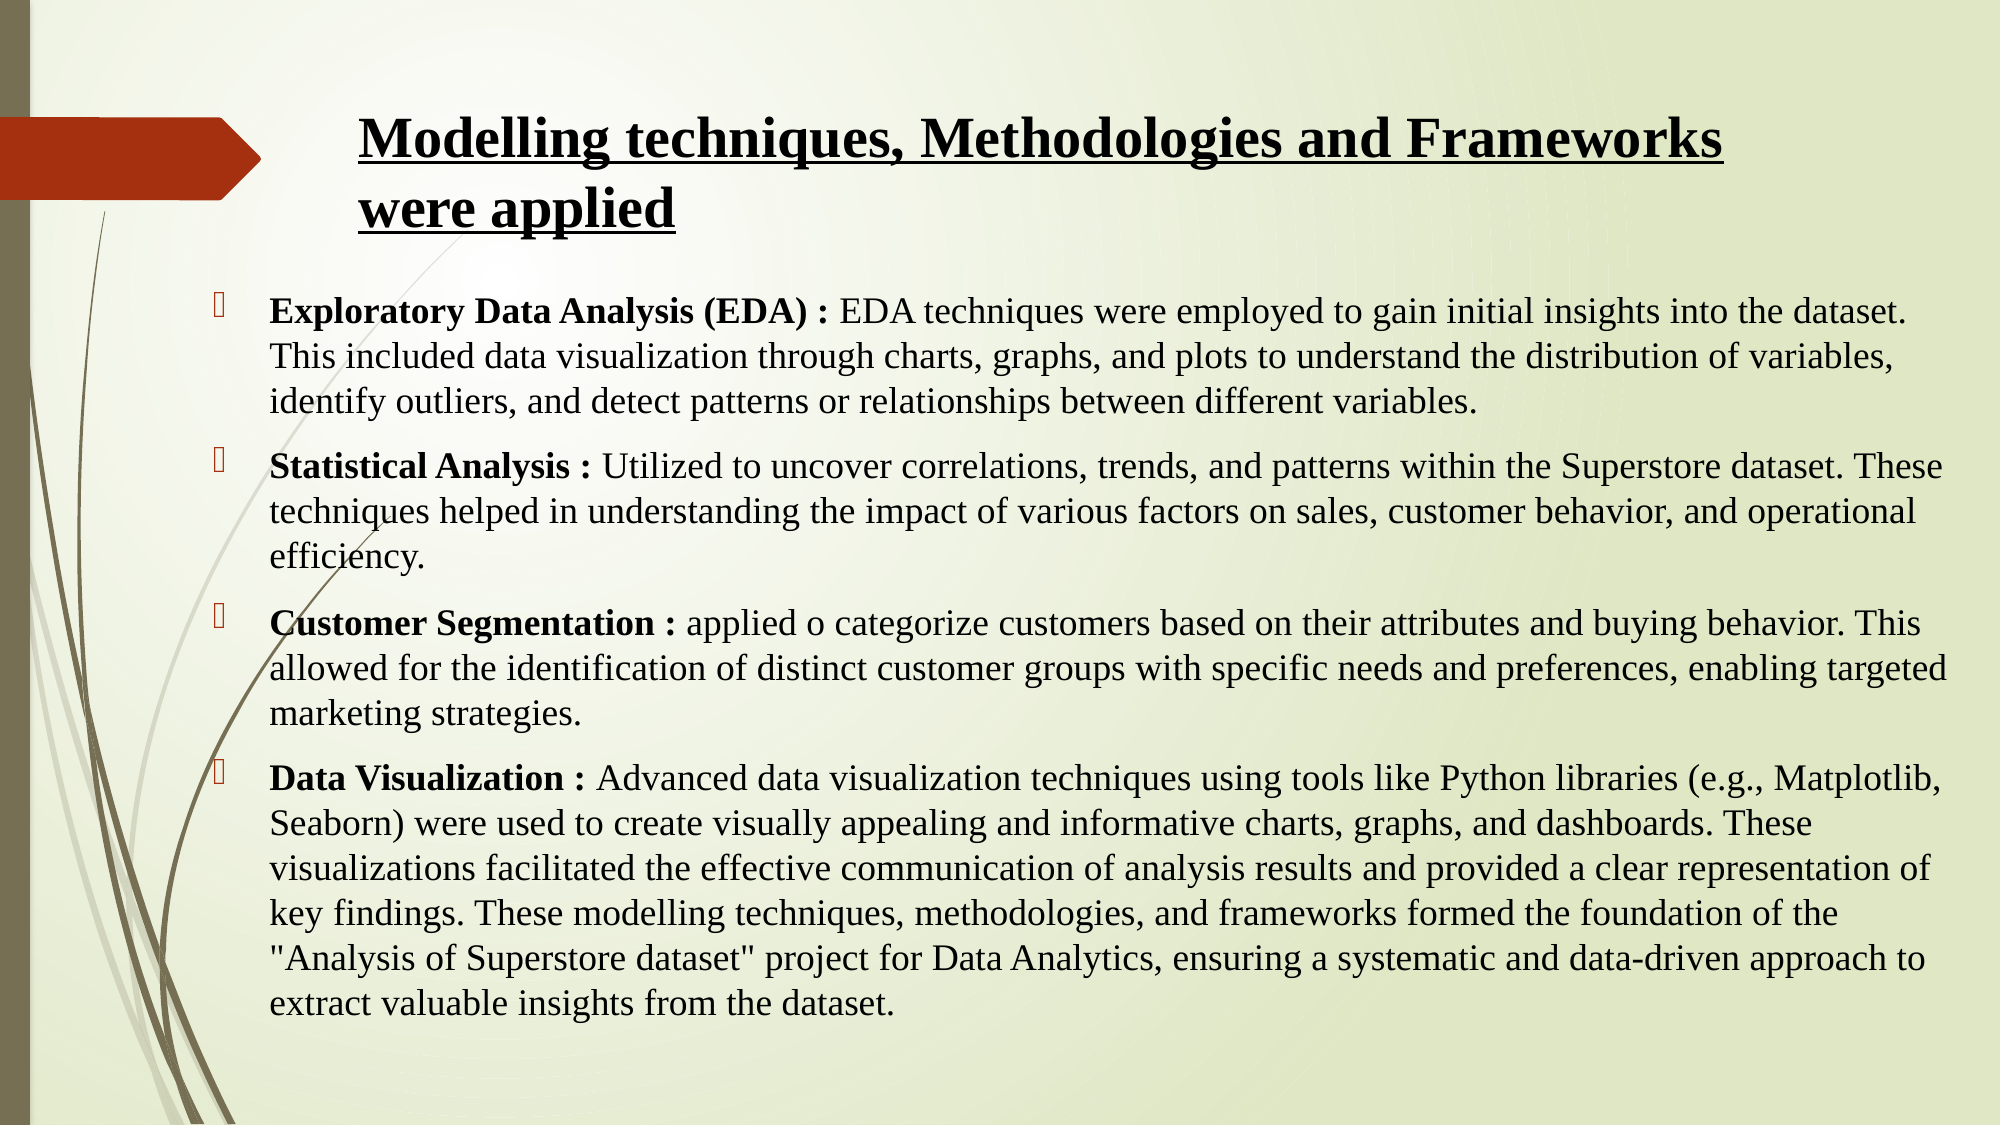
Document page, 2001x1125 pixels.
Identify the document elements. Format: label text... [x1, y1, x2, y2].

text_box Modelling techniques, Methodologies and Frameworks were applied [343, 91, 1839, 247]
text_box Exploratory Data Analysis (EDA) : EDA techniques were employed to gain initial insights into the dataset. This included data visualization through charts, graphs, and plots to understand the distribution of variables, identify outliers, and detect patterns or relationships between different variables. Statistical Analysis : Utilized to uncover correlations, trends, and patterns within the Superstore dataset. These techniques helped in understanding the impact of various factors on sales, customer behavior, and operational efficiency. Customer Segmentation : applied o categorize customers based on their attributes and buying behavior. This allowed for the identification of distinct customer groups with specific needs and preferences, enabling targeted marketing strategies. Data Visualization : Advanced data visualization techniques using tools like Python libraries (e.g., Matplotlib, Seaborn) were used to create visually appealing and informative charts, graphs, and dashboards. These visualizations facilitated the effective communication of analysis results and provided a clear representation of key findings. These modelling techniques, methodologies, and frameworks formed the foundation of the "Analysis of Superstore dataset" project for Data Analytics, ensuring a systematic and data-driven approach to extract valuable insights from the dataset. [198, 278, 1987, 1125]
